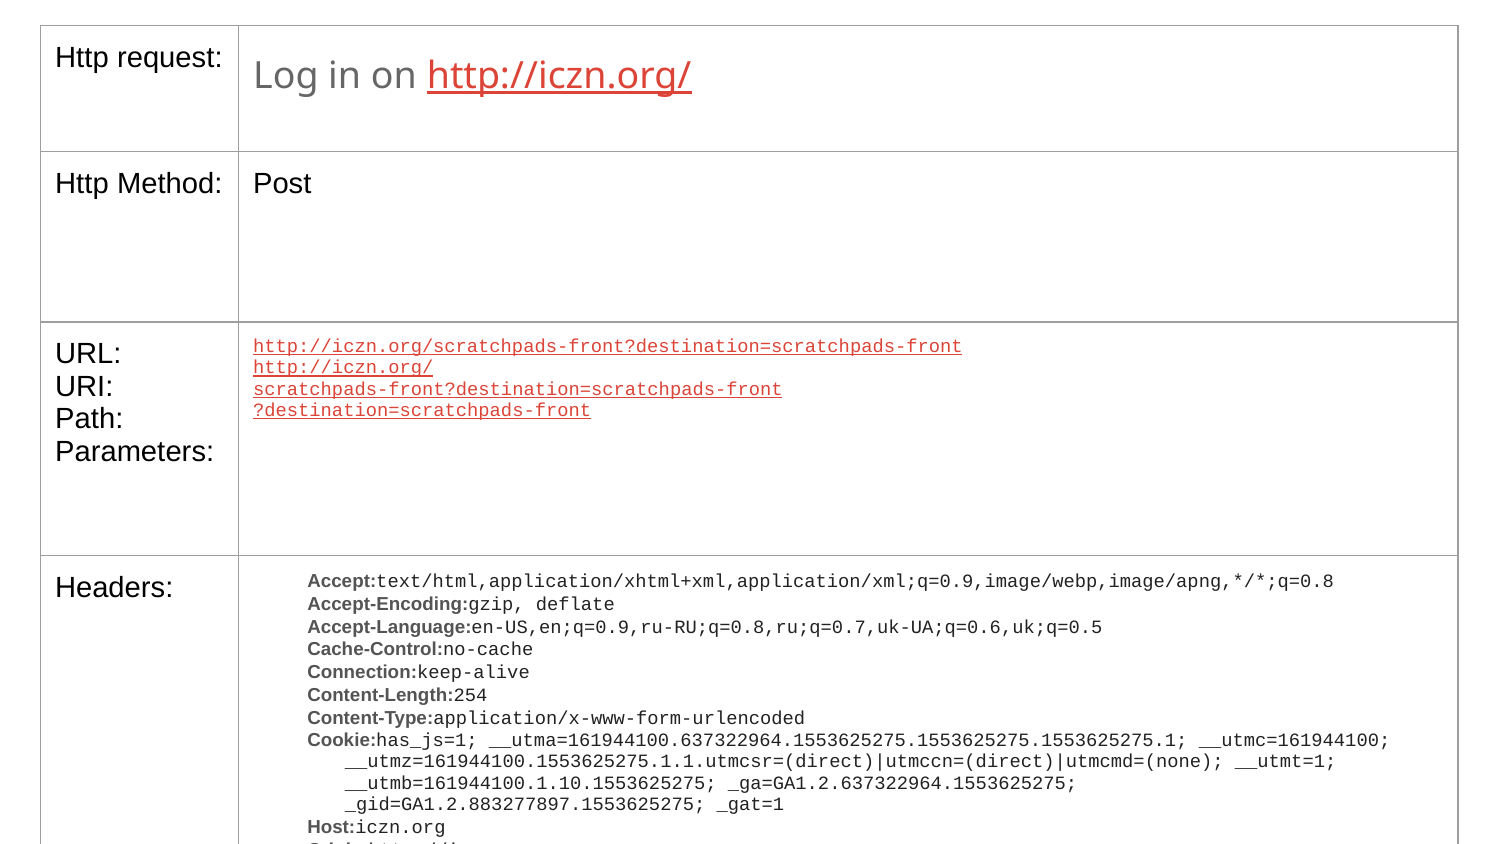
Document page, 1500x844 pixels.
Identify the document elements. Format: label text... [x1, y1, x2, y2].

table_cell http://iczn.org/scratchpads-front?destination=scratchpads-front http://iczn.org/ scratchpads-front?destination=scratchpads-front ?destination=scratchpads-front [239, 323, 1457, 555]
table_header Http request: [41, 26, 238, 151]
table_cell Headers: [41, 556, 238, 844]
table_cell URL: URI: Path: Parameters: [41, 323, 238, 555]
table_cell Http Method: [41, 152, 238, 321]
table_cell Accept:text/html,application/xhtml+xml,application/xml;q=0.9,image/webp,image/apng,*/*;q=0.8 Accept-Encoding:gzip, deflate Accept-Language:en-US,en;q=0.9,ru-RU;q=0.8,ru;q=0.7,uk-UA;q=0.6,uk;q=0.5 Cache-Control:no-cache Connection:keep-alive Content-Length:254 Content-Type:application/x-www-form-urlencoded Cookie:has_js=1; __utma=161944100.637322964.1553625275.1553625275.1553625275.1; __utmc=161944100; __utmz=161944100.1553625275.1.1.utmcsr=(direct)|utmccn=(direct)|utmcmd=(none); __utmt=1; __utmb=161944100.1.10.1553625275; _ga=GA1.2.637322964.1553625275; _gid=GA1.2.883277897.1553625275; _gat=1 Host:iczn.org Origin:http://iczn.org Pragma:no-cache Referer:http://iczn.org/ Upgrade-Insecure-Requests:1 User-Agent:Mozilla/5.0 (Windows NT 10.0; Win64; x64) AppleWebKit/537.36 (KHTML, like Gecko) Chrome/72.0.3626.121 Safari/537.36 X-Compress:null [239, 556, 1457, 844]
table_header Log in on http://iczn.org/ [239, 26, 1457, 151]
table_cell Post [239, 152, 1457, 321]
